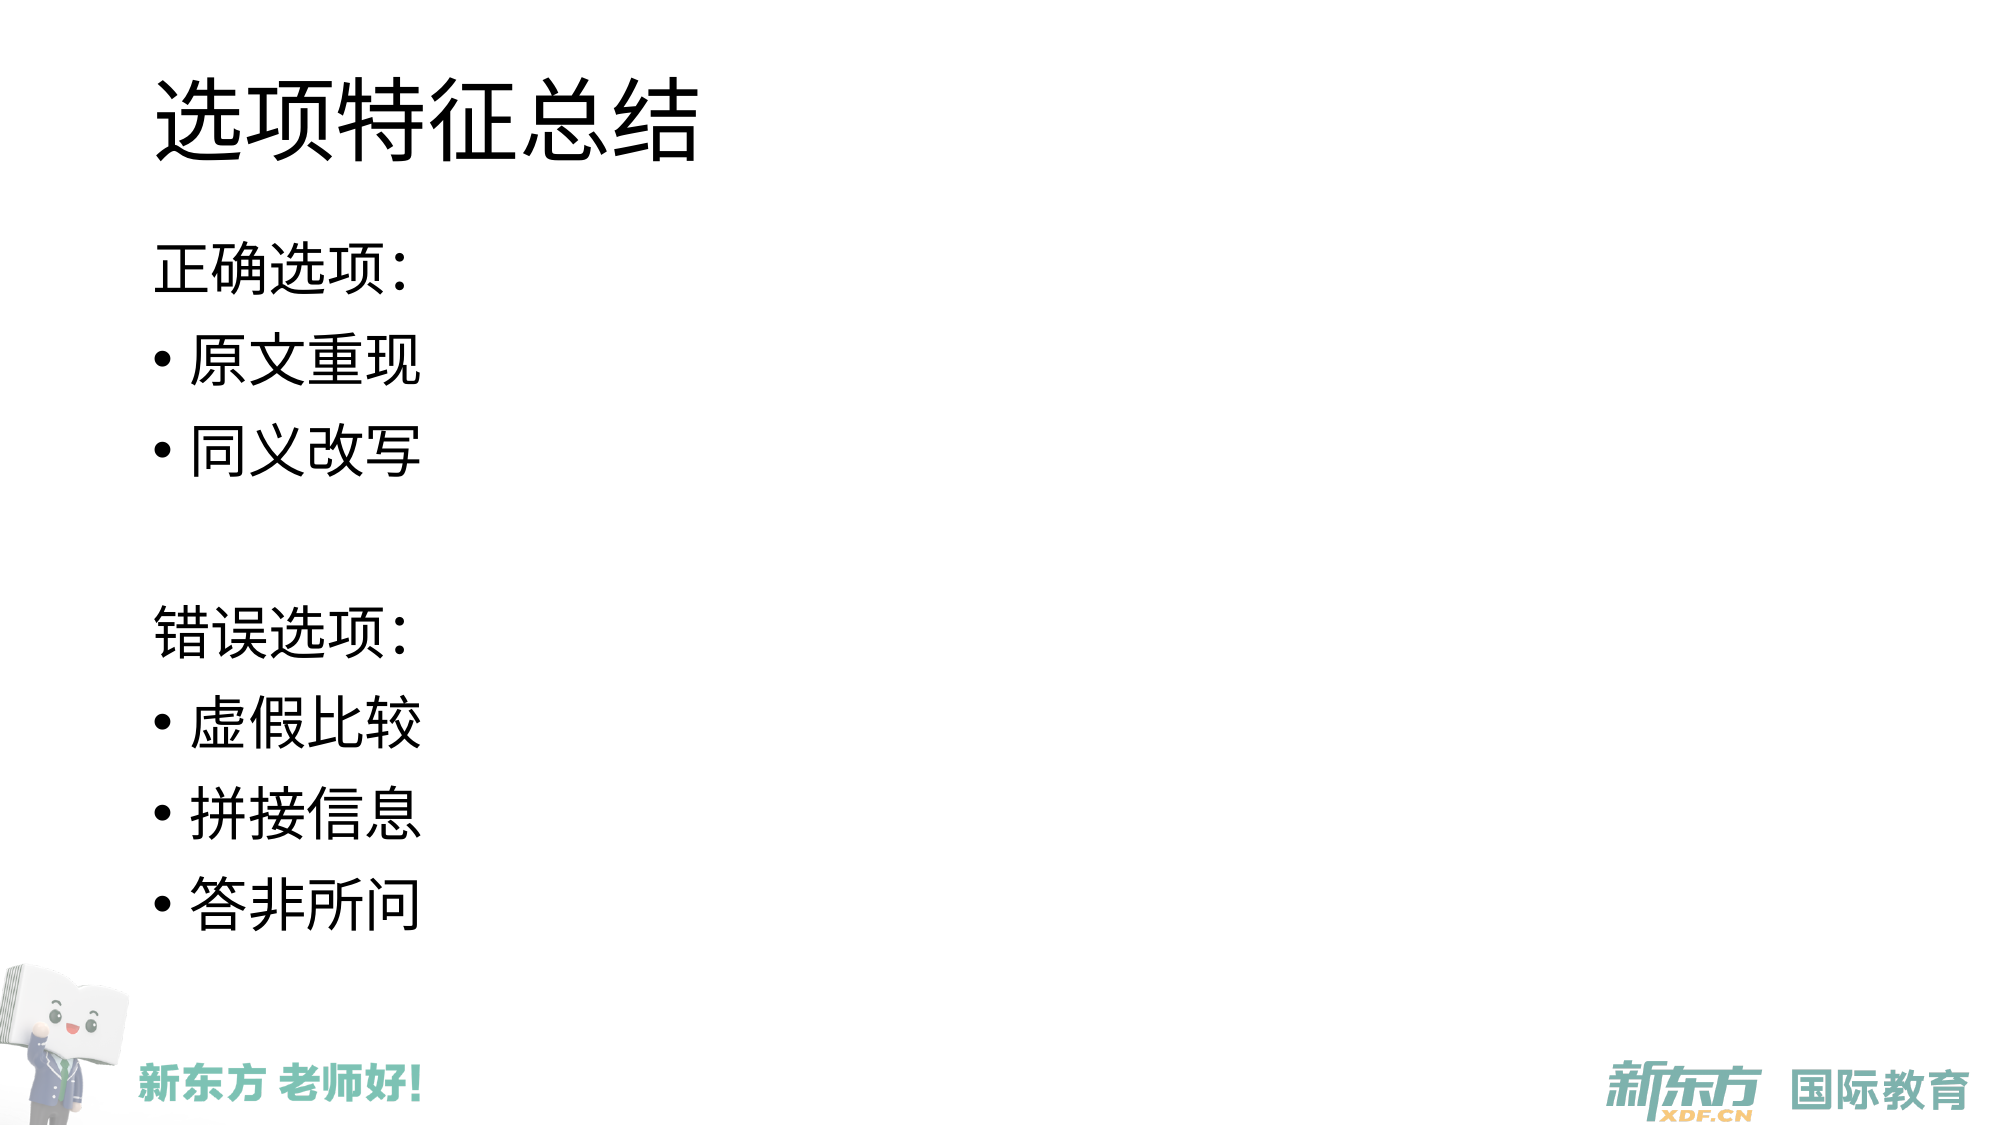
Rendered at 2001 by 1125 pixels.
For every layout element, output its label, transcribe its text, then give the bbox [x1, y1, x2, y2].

table_cell 20 [138, 1062, 420, 1102]
list 正确选项： 原文重现 同义改写 错误选项： 虚假比较 拼接信息 答非所问 [137, 224, 1863, 1014]
title 选项特征总结 [137, 59, 1863, 190]
table_cell 20 [1572, 1036, 2000, 1125]
